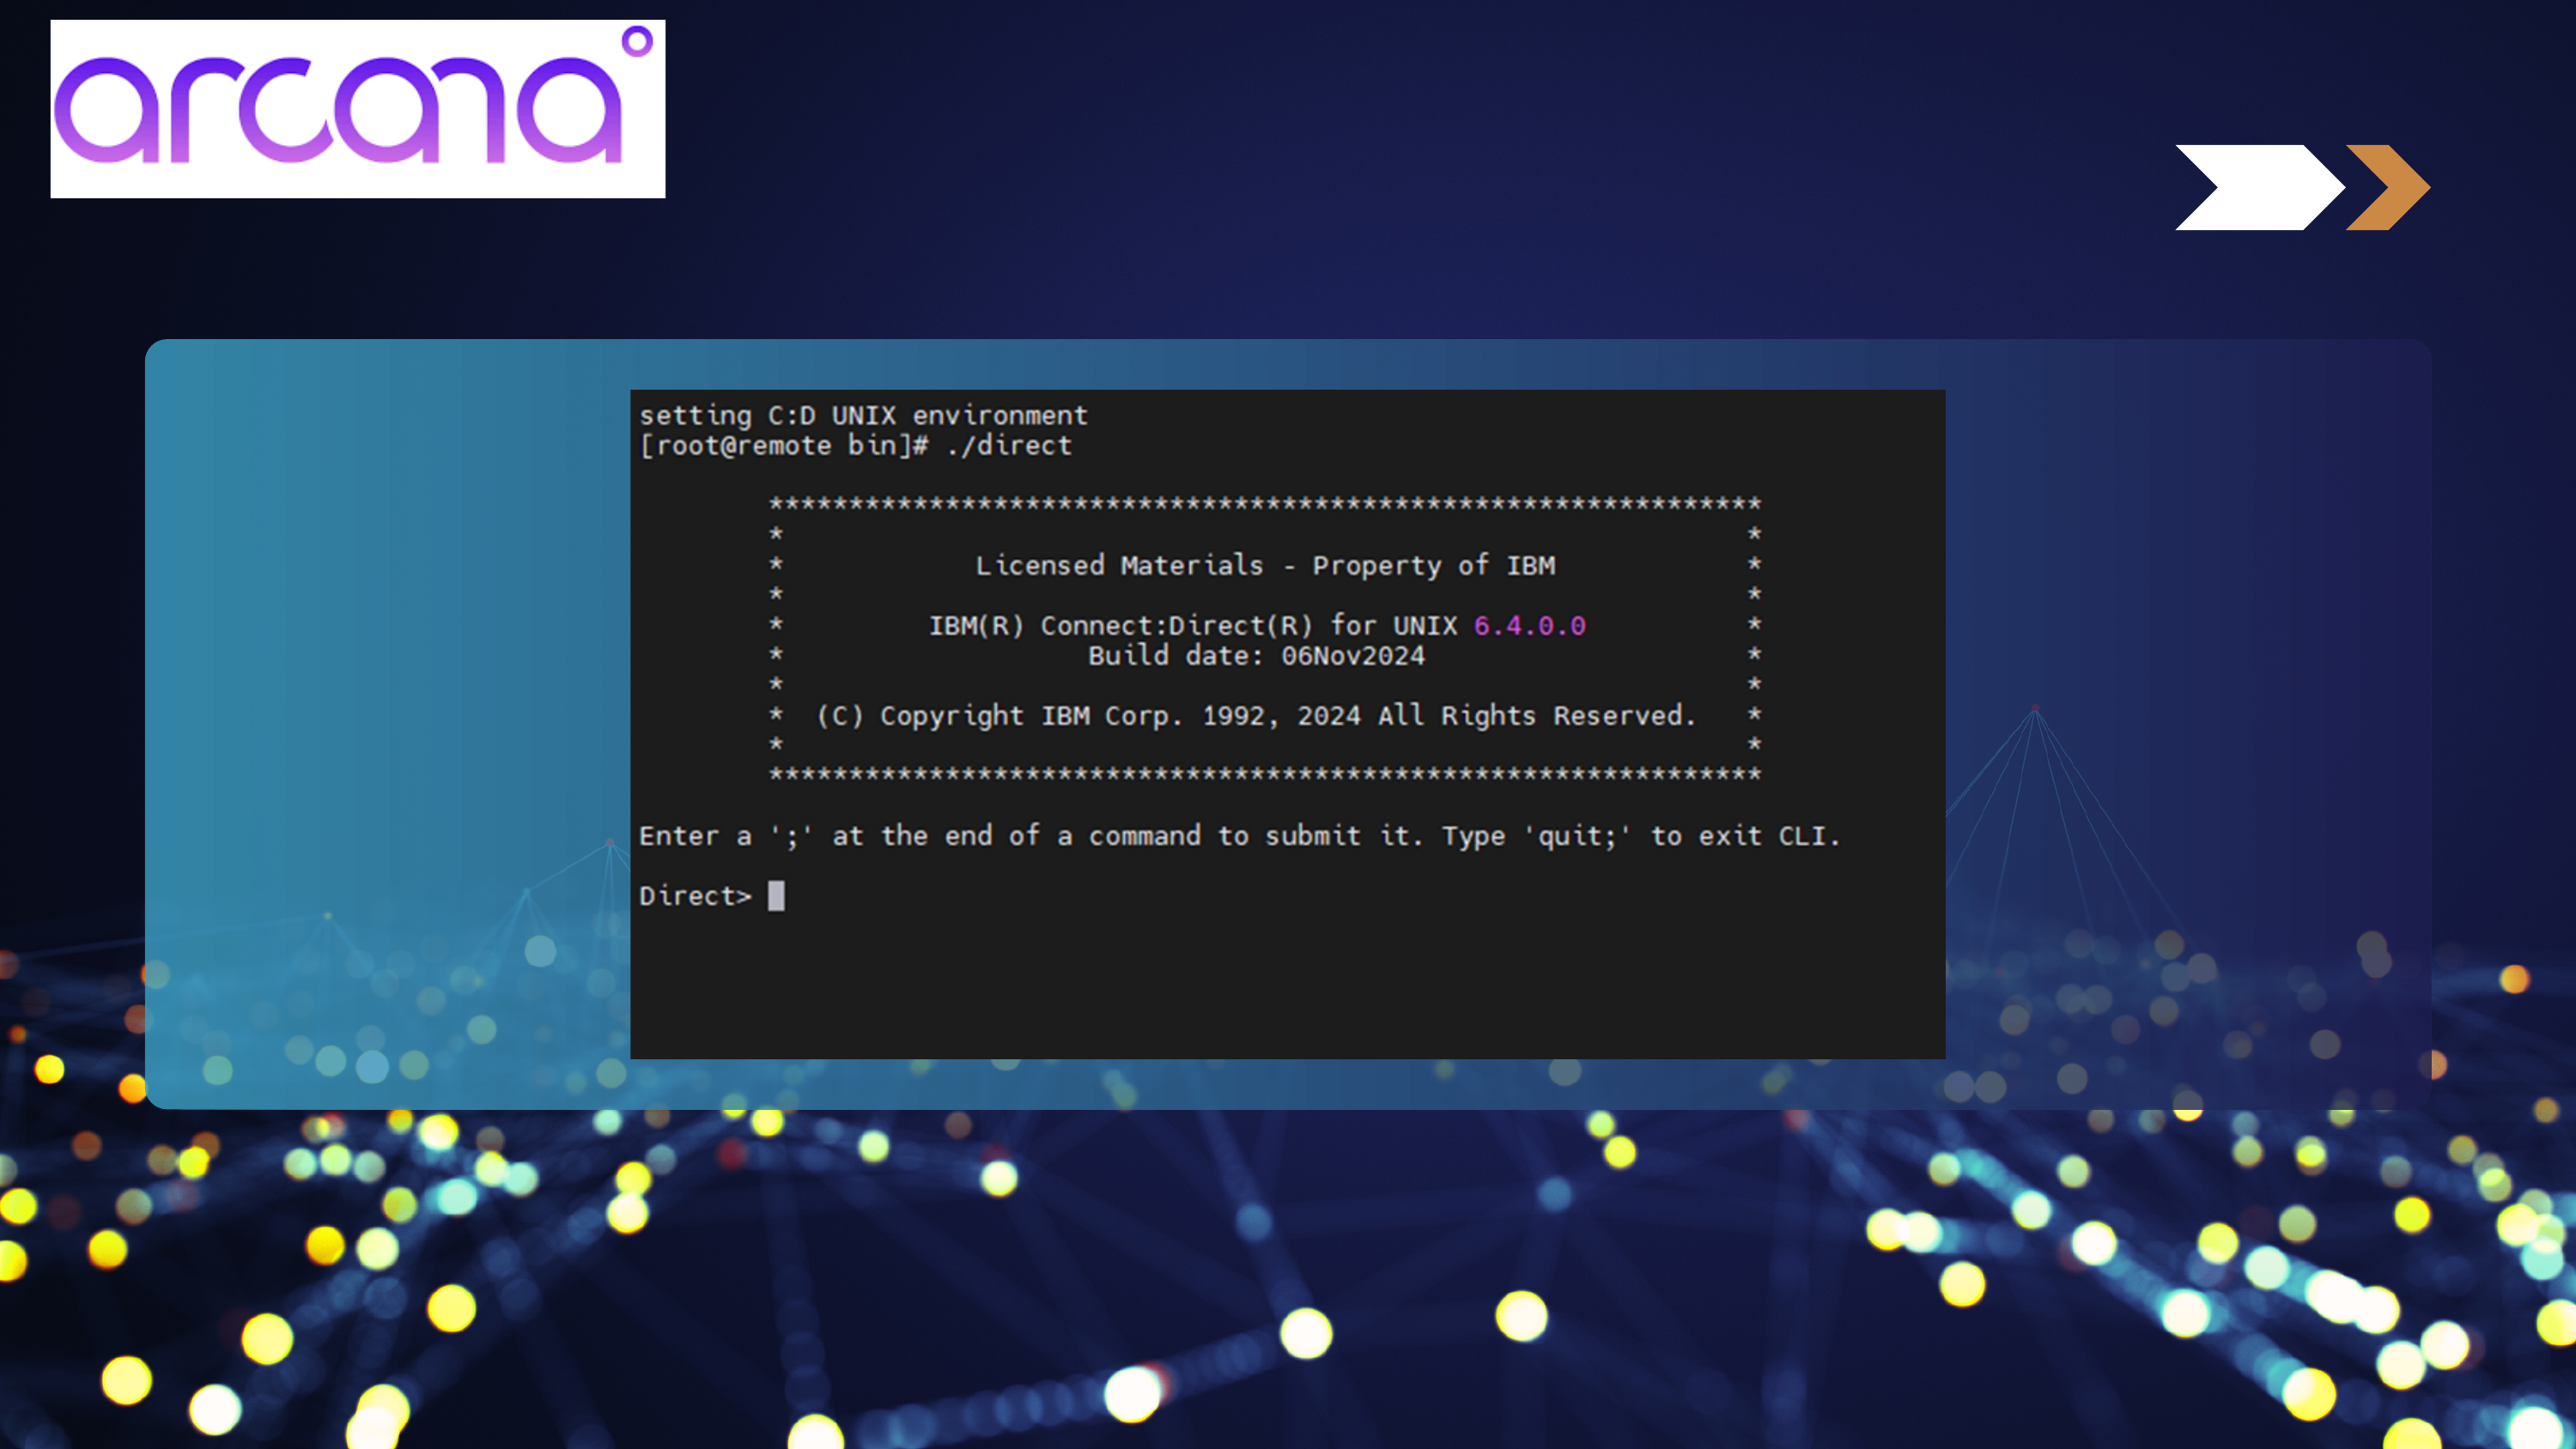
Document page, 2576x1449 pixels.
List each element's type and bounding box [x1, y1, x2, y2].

text_box [50, 20, 666, 198]
text_box [144, 338, 2432, 1110]
text_box [2175, 144, 2432, 231]
text_box [0, 0, 2576, 1449]
